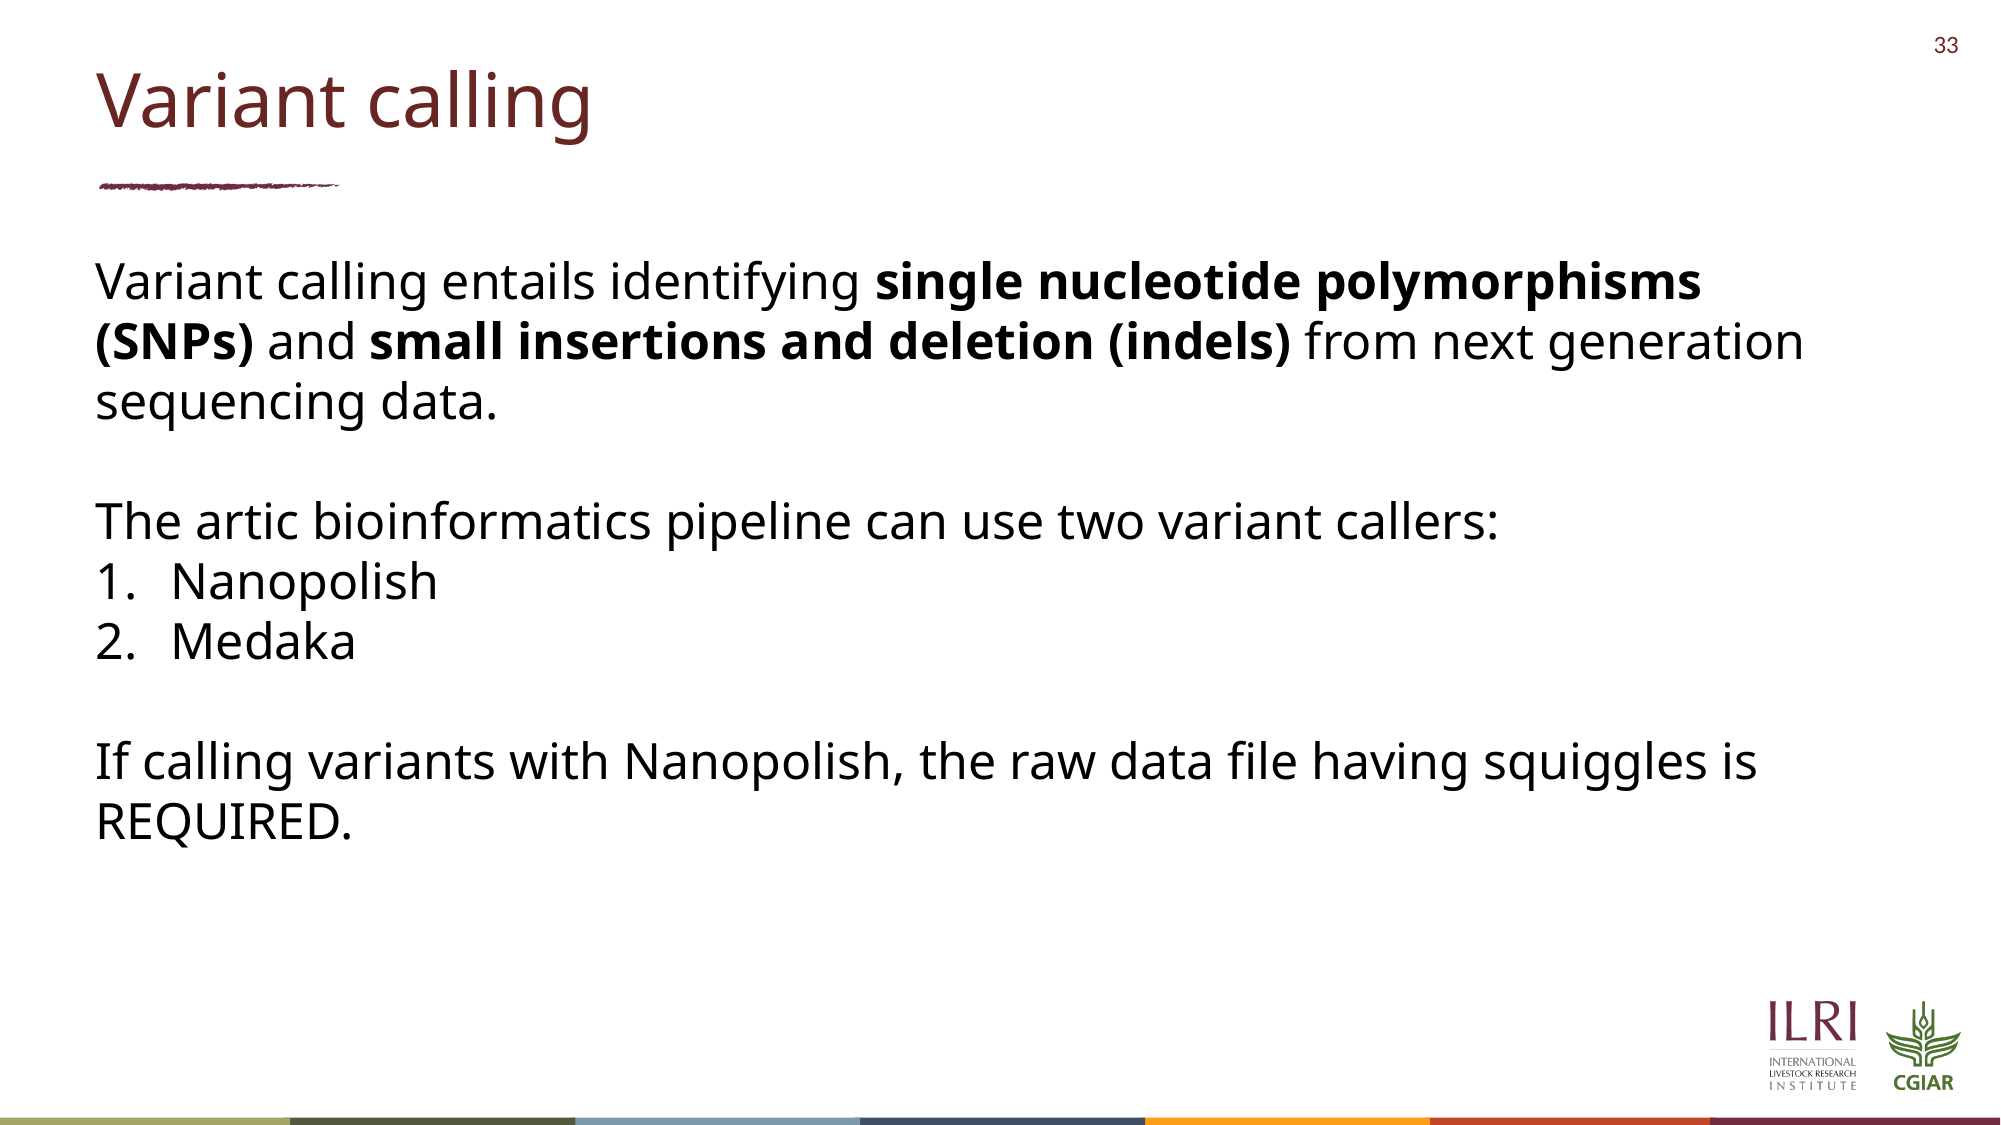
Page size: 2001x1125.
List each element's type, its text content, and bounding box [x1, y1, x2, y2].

picture [1770, 1001, 1961, 1090]
text_box Variant calling entails identifying single nucleotide polymorphisms (SNPs) and small insertions and deletion (indels) from next generation sequencing data. The artic bioinformatics pipeline can use two variant callers: Nanopolish Medaka If calling variants with Nanopolish, the raw data file having squiggles is REQUIRED. [80, 242, 1881, 857]
picture [99, 183, 340, 191]
title Variant calling [81, 45, 1881, 157]
